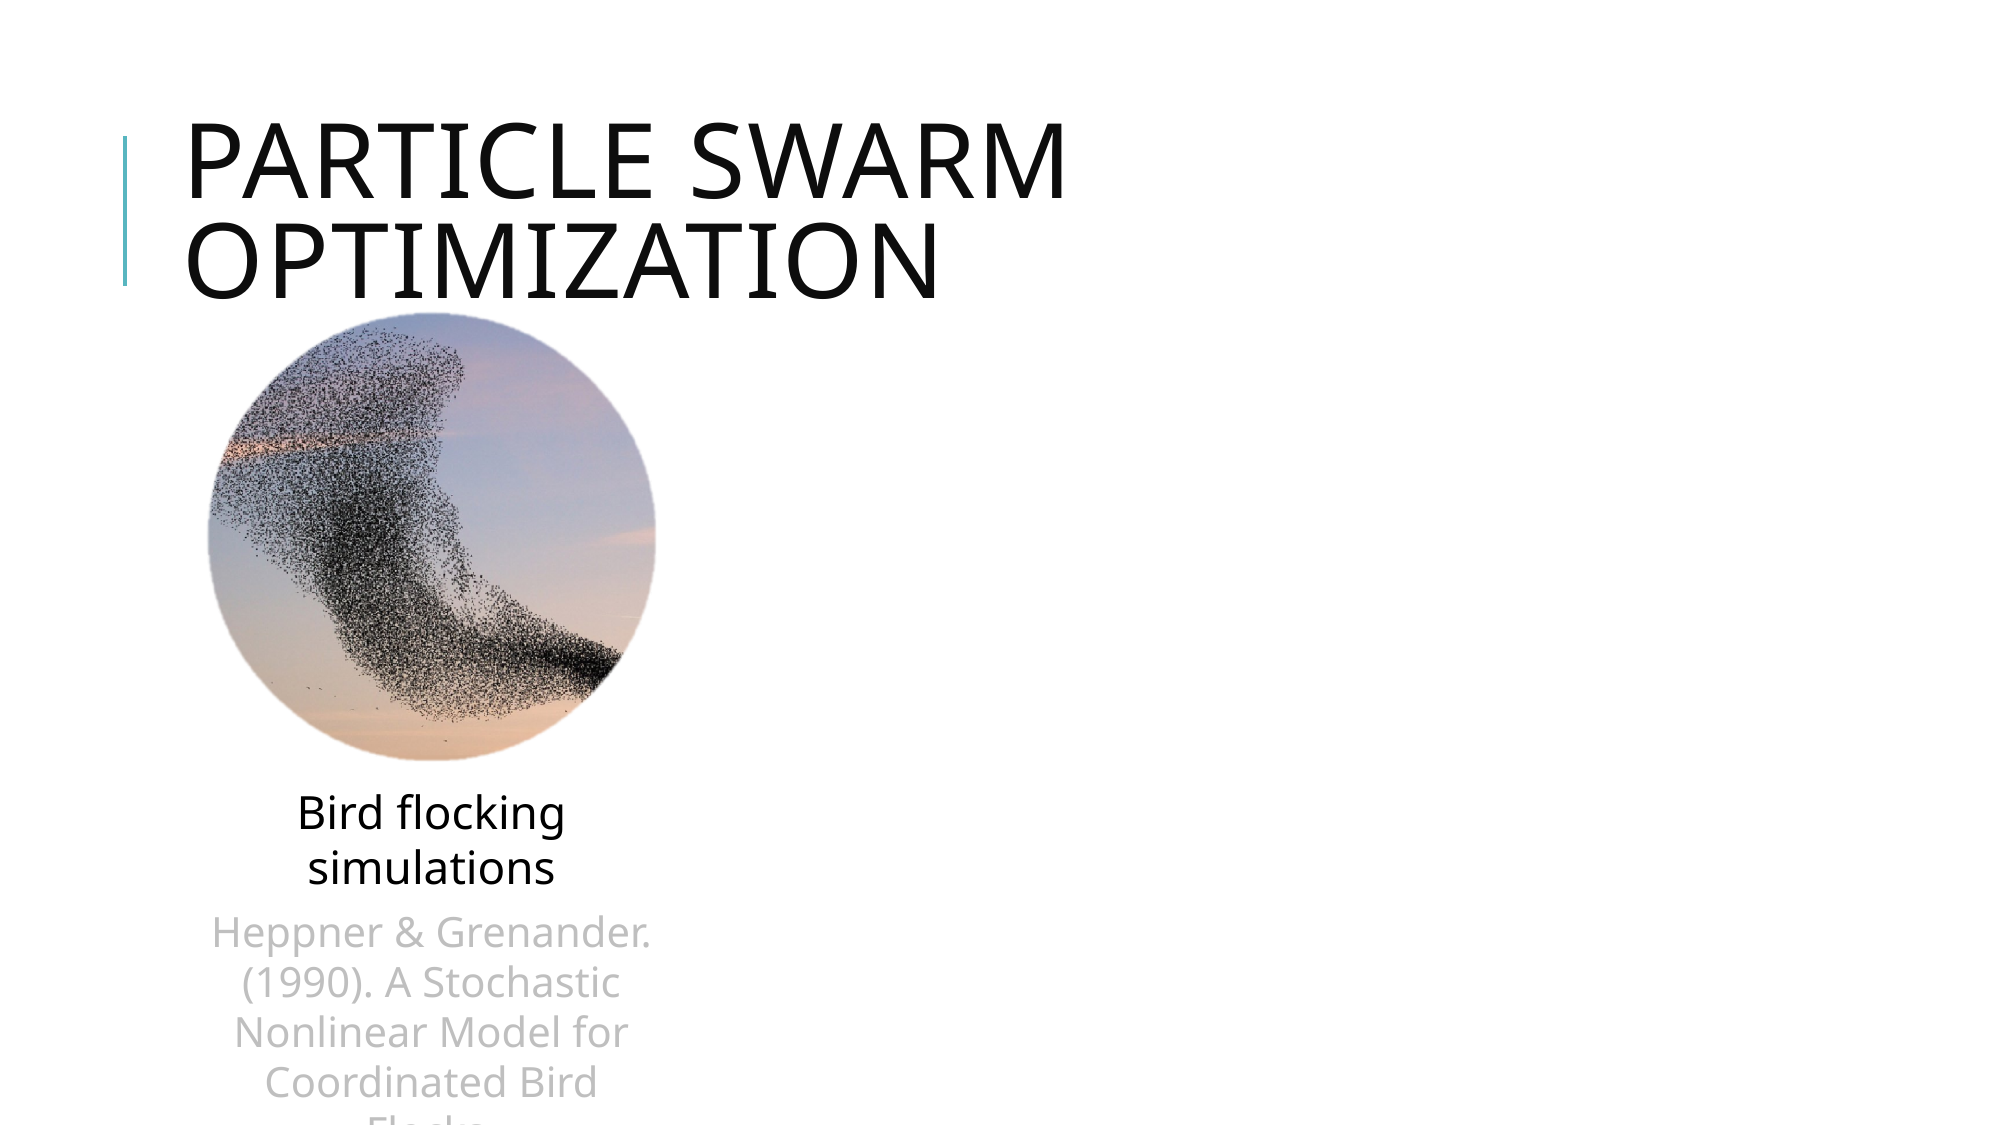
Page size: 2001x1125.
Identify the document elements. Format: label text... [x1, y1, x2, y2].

picture [206, 310, 657, 762]
title Particle Swarm Optimization [168, 96, 1763, 342]
text_box Bird flocking simulations Heppner & Grenander. (1990). A Stochastic Nonlinear Model for Coordinated Bird Flocks. [194, 776, 669, 1125]
